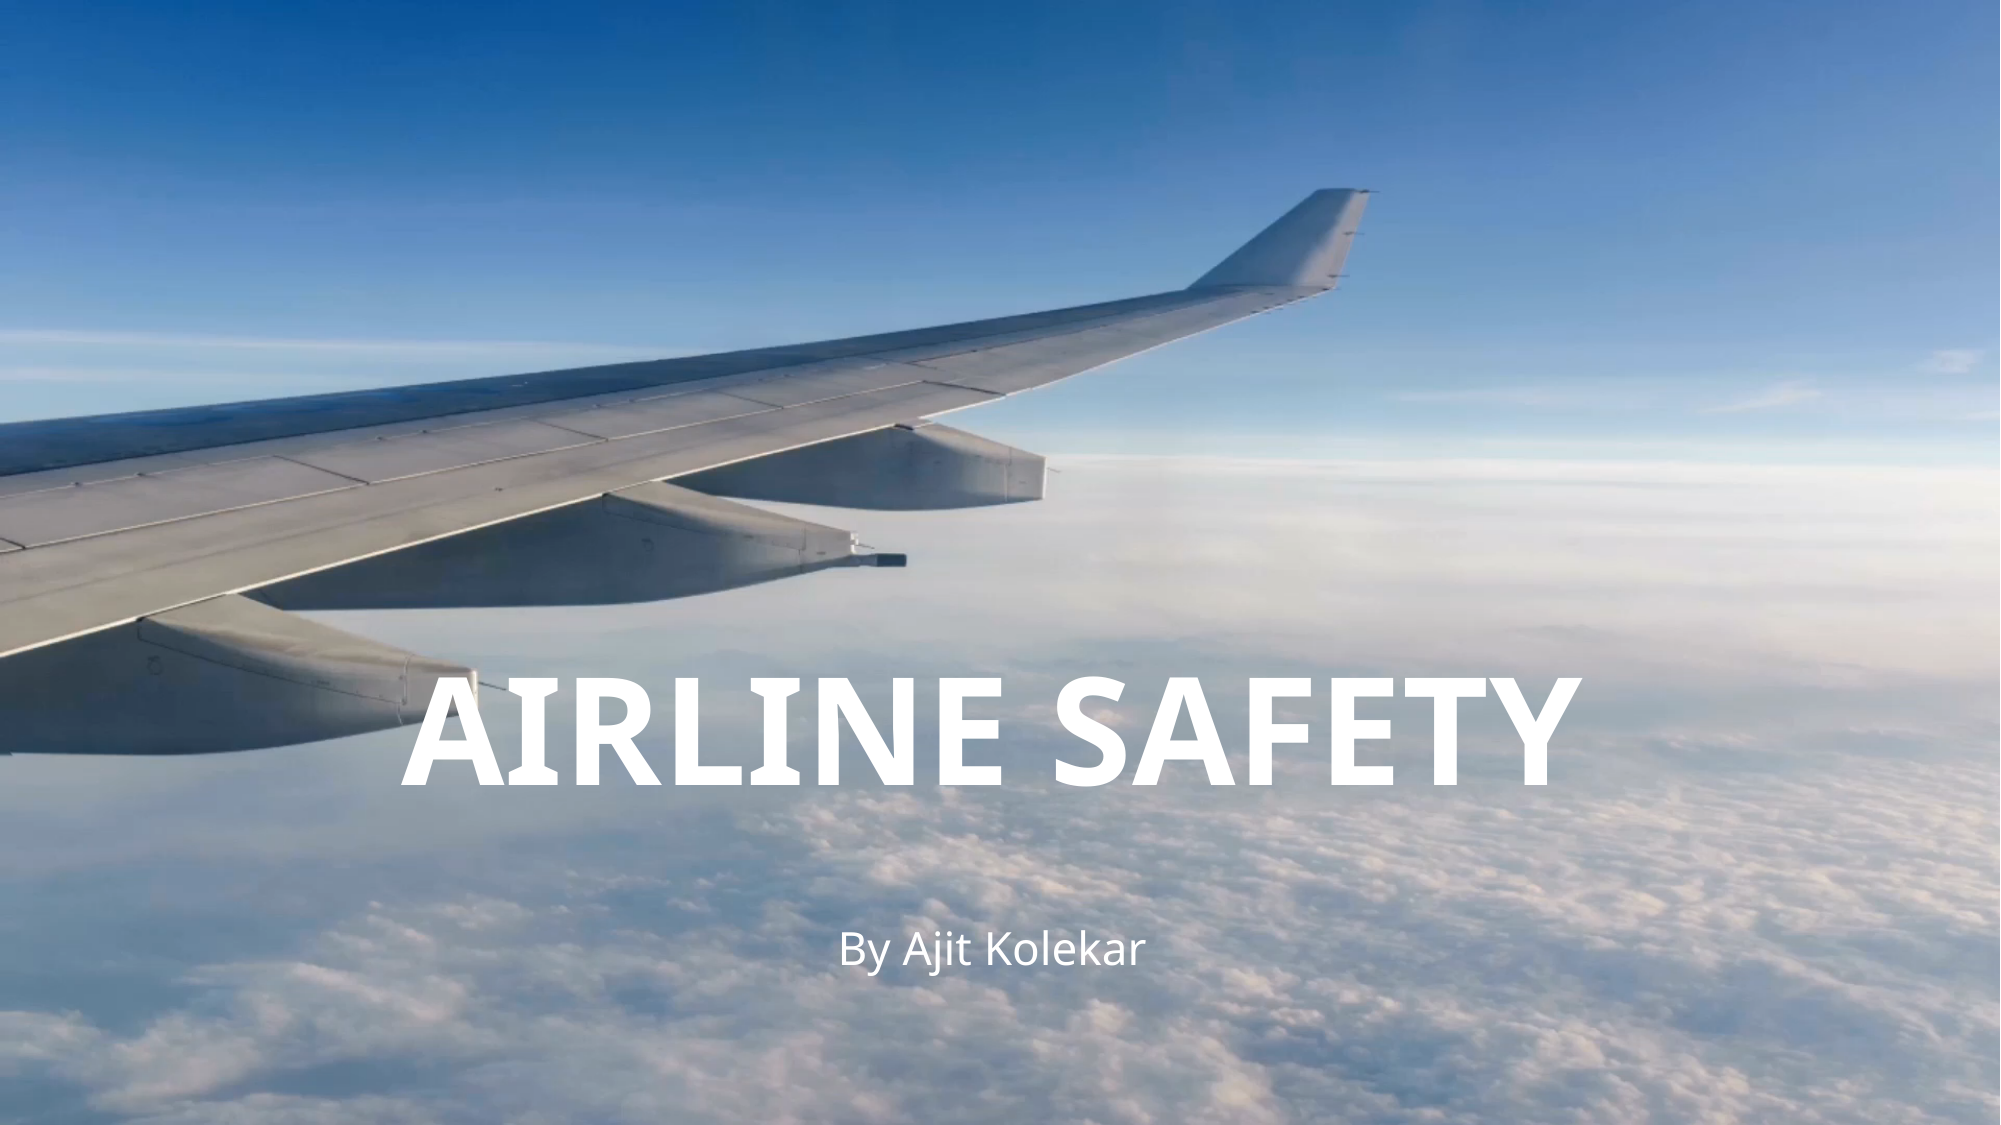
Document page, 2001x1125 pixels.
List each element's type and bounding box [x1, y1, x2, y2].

text_box [0, 0, 2000, 1125]
